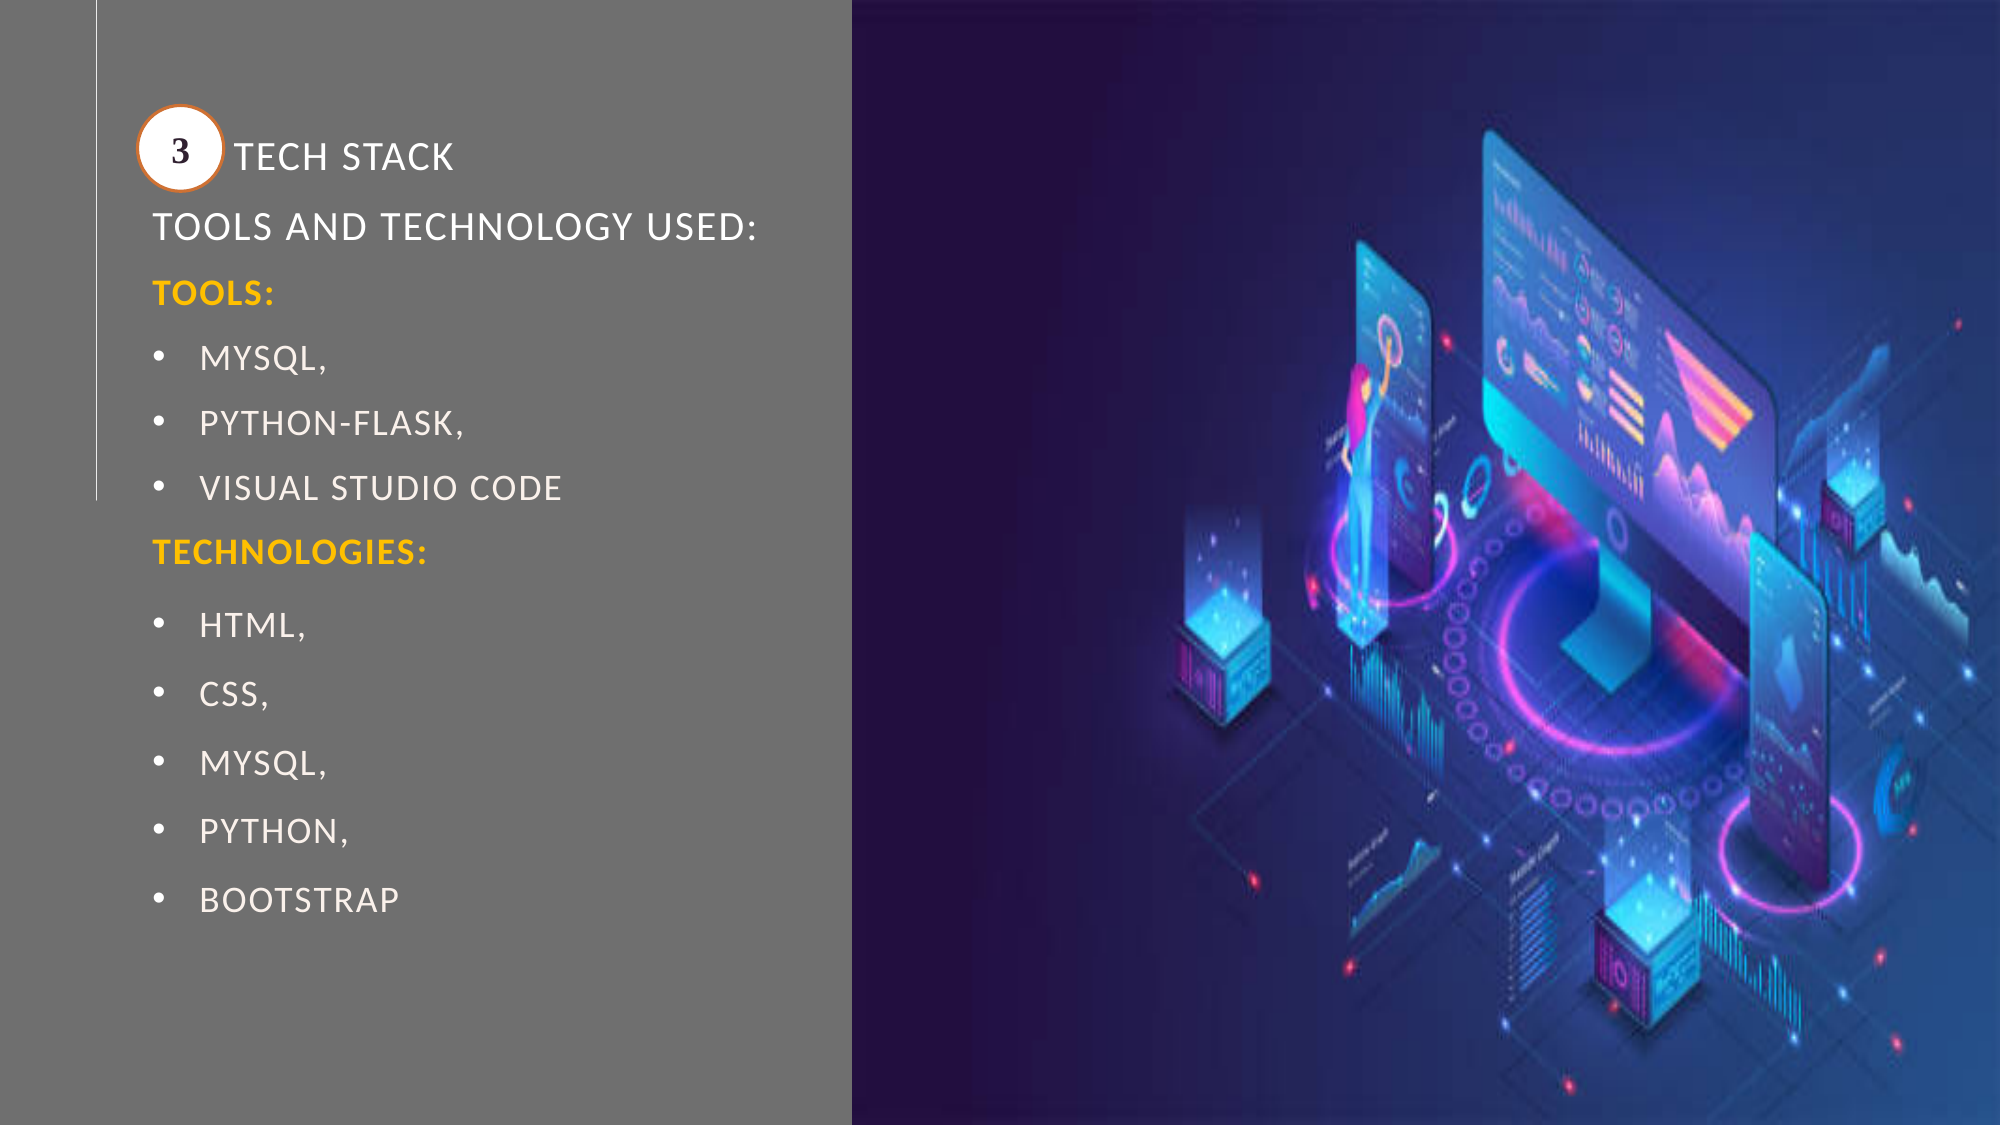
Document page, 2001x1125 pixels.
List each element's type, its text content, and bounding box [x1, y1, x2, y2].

subtitle TECH STACK TOOLS AND TECHNOLOGY USED: Tools: MySQL, Python-flask, Visual studio code Technologies: HTML, CSS, MYSQL, PYTHON, BOOTSTRAP [137, 44, 852, 934]
picture [852, 0, 2000, 1125]
text_box 3 [135, 103, 226, 193]
